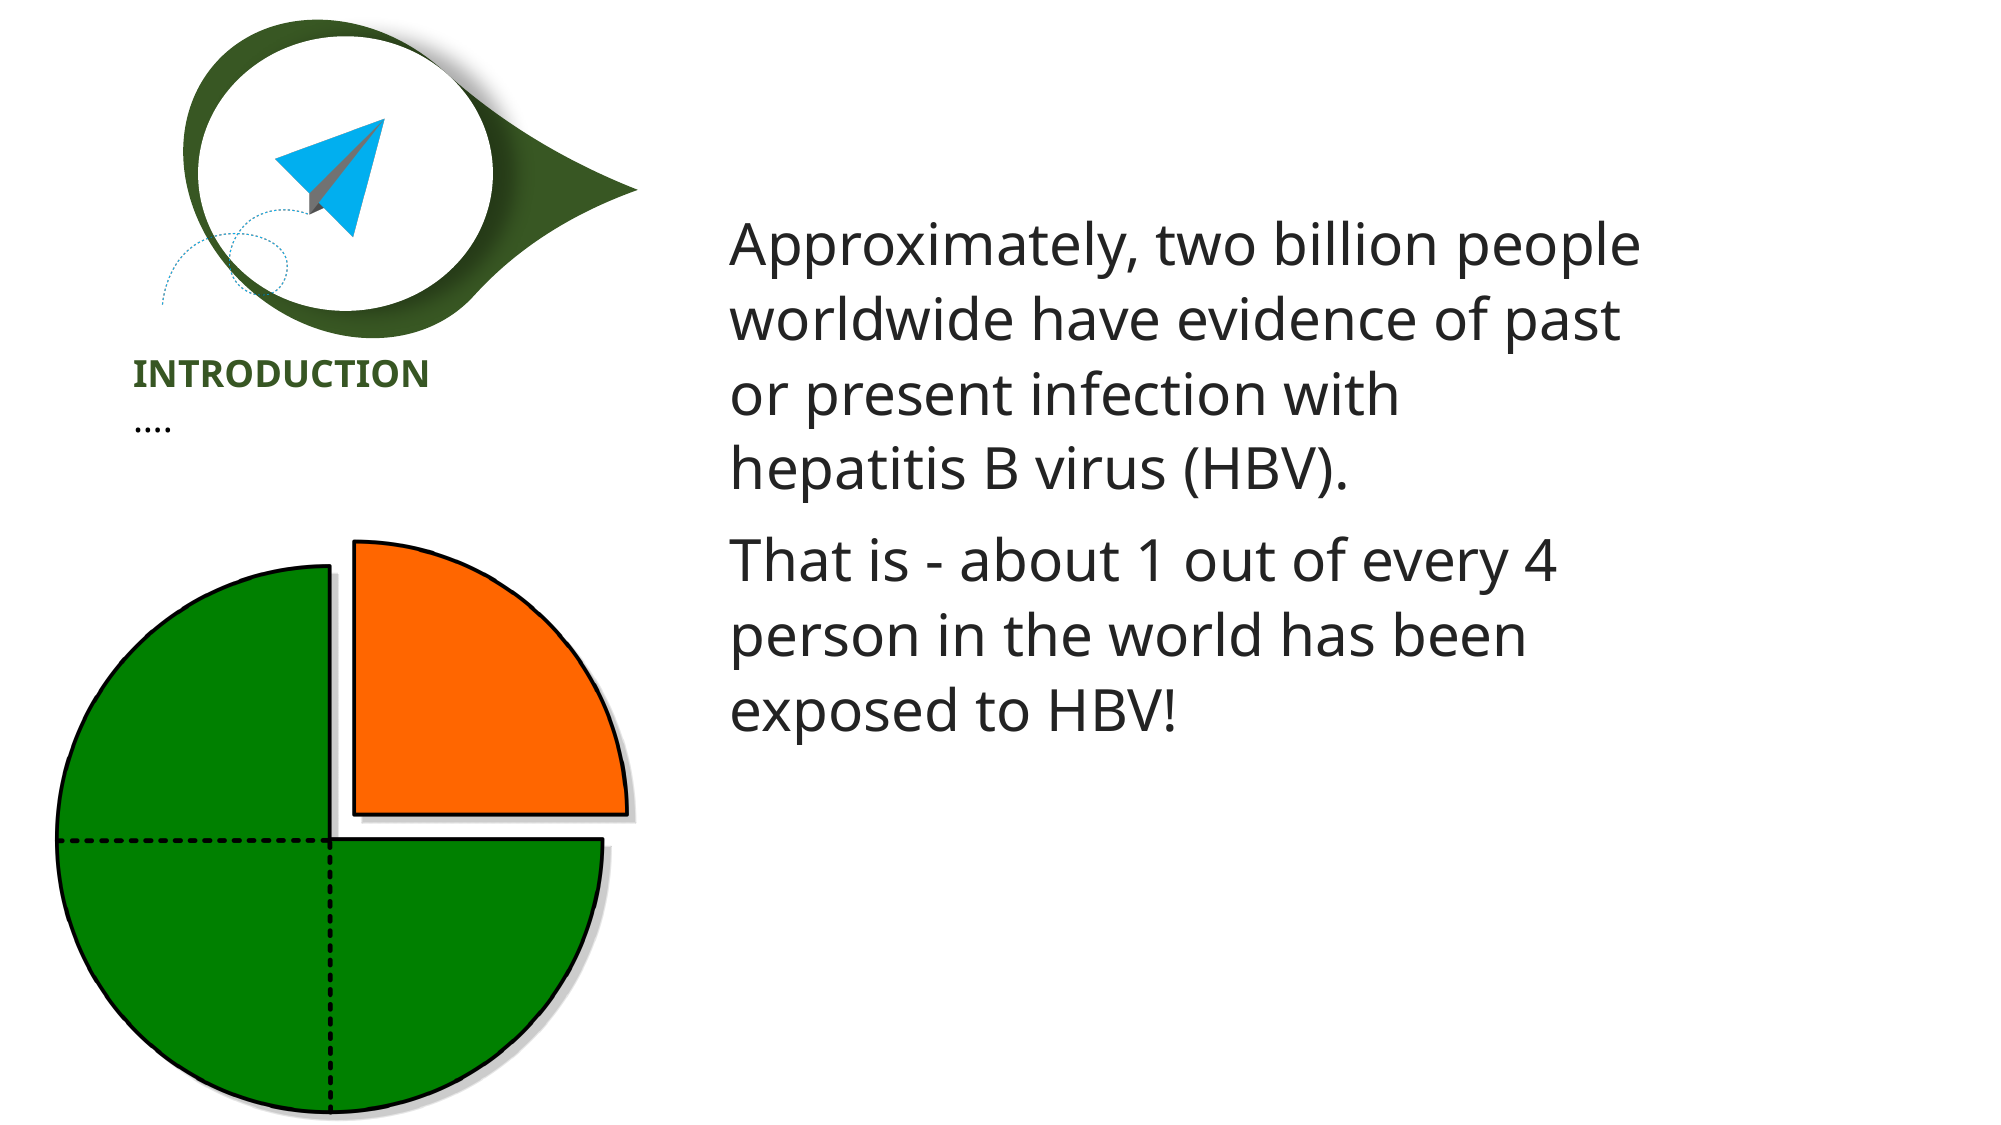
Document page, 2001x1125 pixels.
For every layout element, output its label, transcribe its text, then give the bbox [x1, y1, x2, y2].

text_box [419, 132, 638, 331]
picture [144, 84, 419, 360]
text_box INTRODUCTION …. [118, 342, 544, 448]
picture [39, 524, 651, 1125]
text_box [233, 36, 493, 293]
text_box Approximately, two billion people worldwide have evidence of past or present infection with hepatitis B virus (HBV). That is - about 1 out of every 4 person in the world has been exposed to HBV! [714, 194, 1658, 837]
text_box [200, 19, 351, 84]
